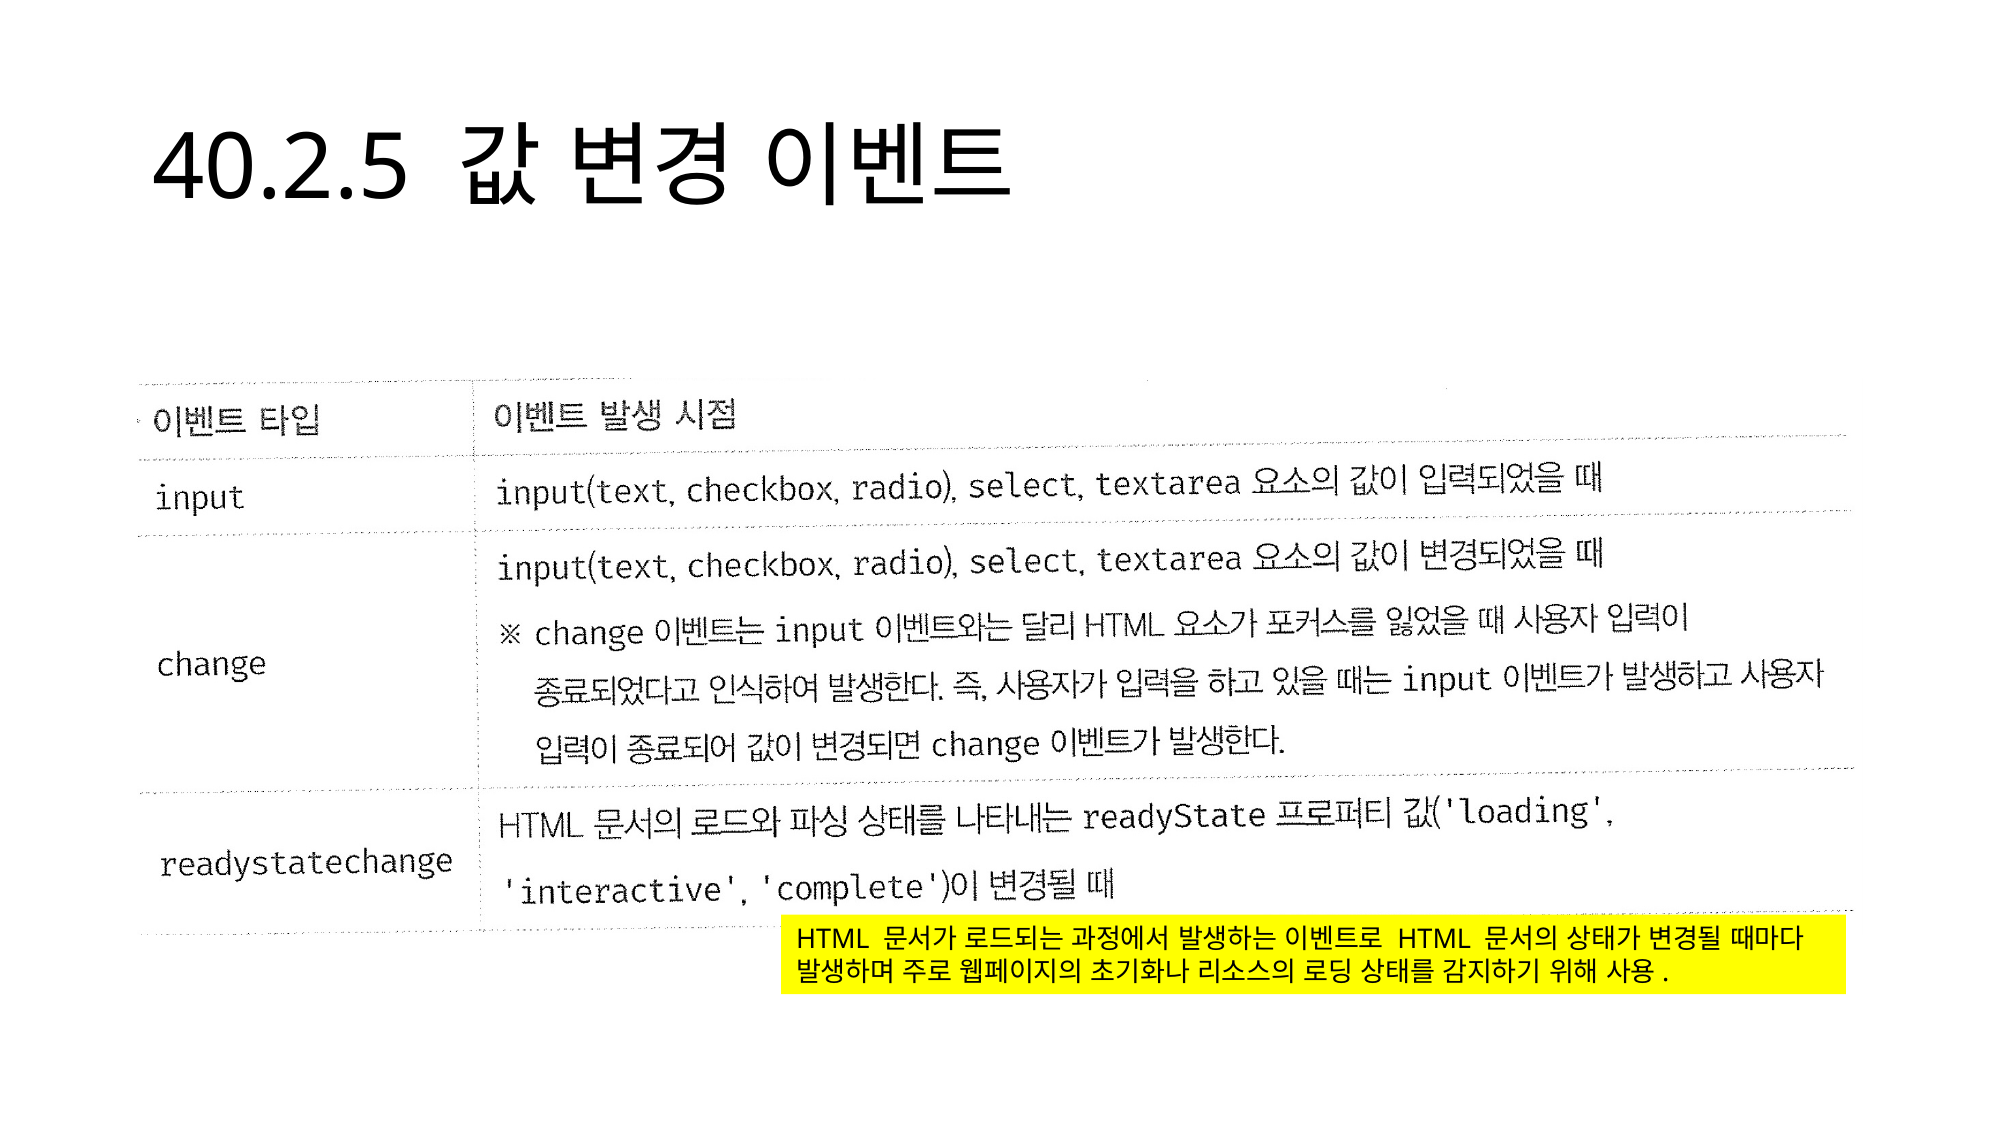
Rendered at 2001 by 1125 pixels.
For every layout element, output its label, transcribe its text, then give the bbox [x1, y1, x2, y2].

title 40.2.5 값 변경 이벤트 [137, 59, 1863, 278]
text_box HTML 문서가 로드되는 과정에서 발생하는 이벤트로 HTML 문서의 상태가 변경될 때마다 발생하며 주로 웹페이지의 초기화나 리소스의 로딩 상태를 감지하기 위해 사용. [781, 935, 1846, 995]
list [136, 377, 1863, 935]
